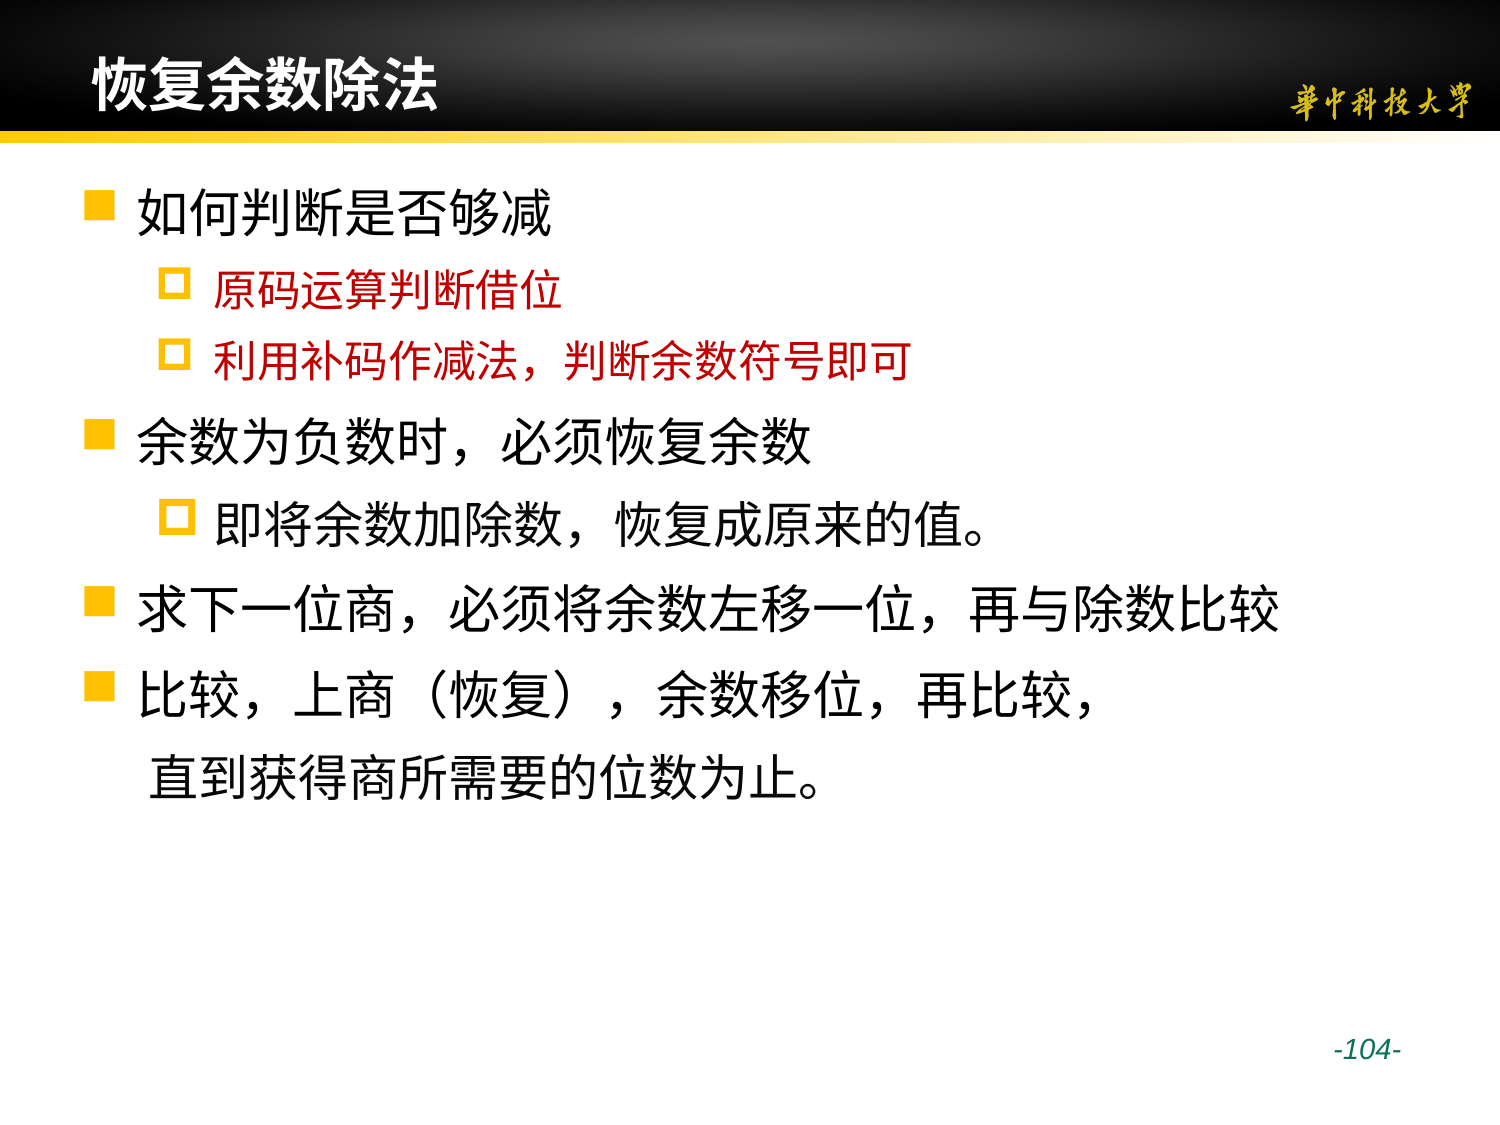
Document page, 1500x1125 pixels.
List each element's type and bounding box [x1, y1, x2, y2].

picture [0, 0, 1500, 131]
text_box [650, 131, 655, 143]
text_box [738, 131, 744, 143]
slide_number [1257, 1023, 1425, 1102]
text_box [562, 131, 567, 143]
title [74, 34, 1426, 131]
list [64, 160, 1414, 988]
